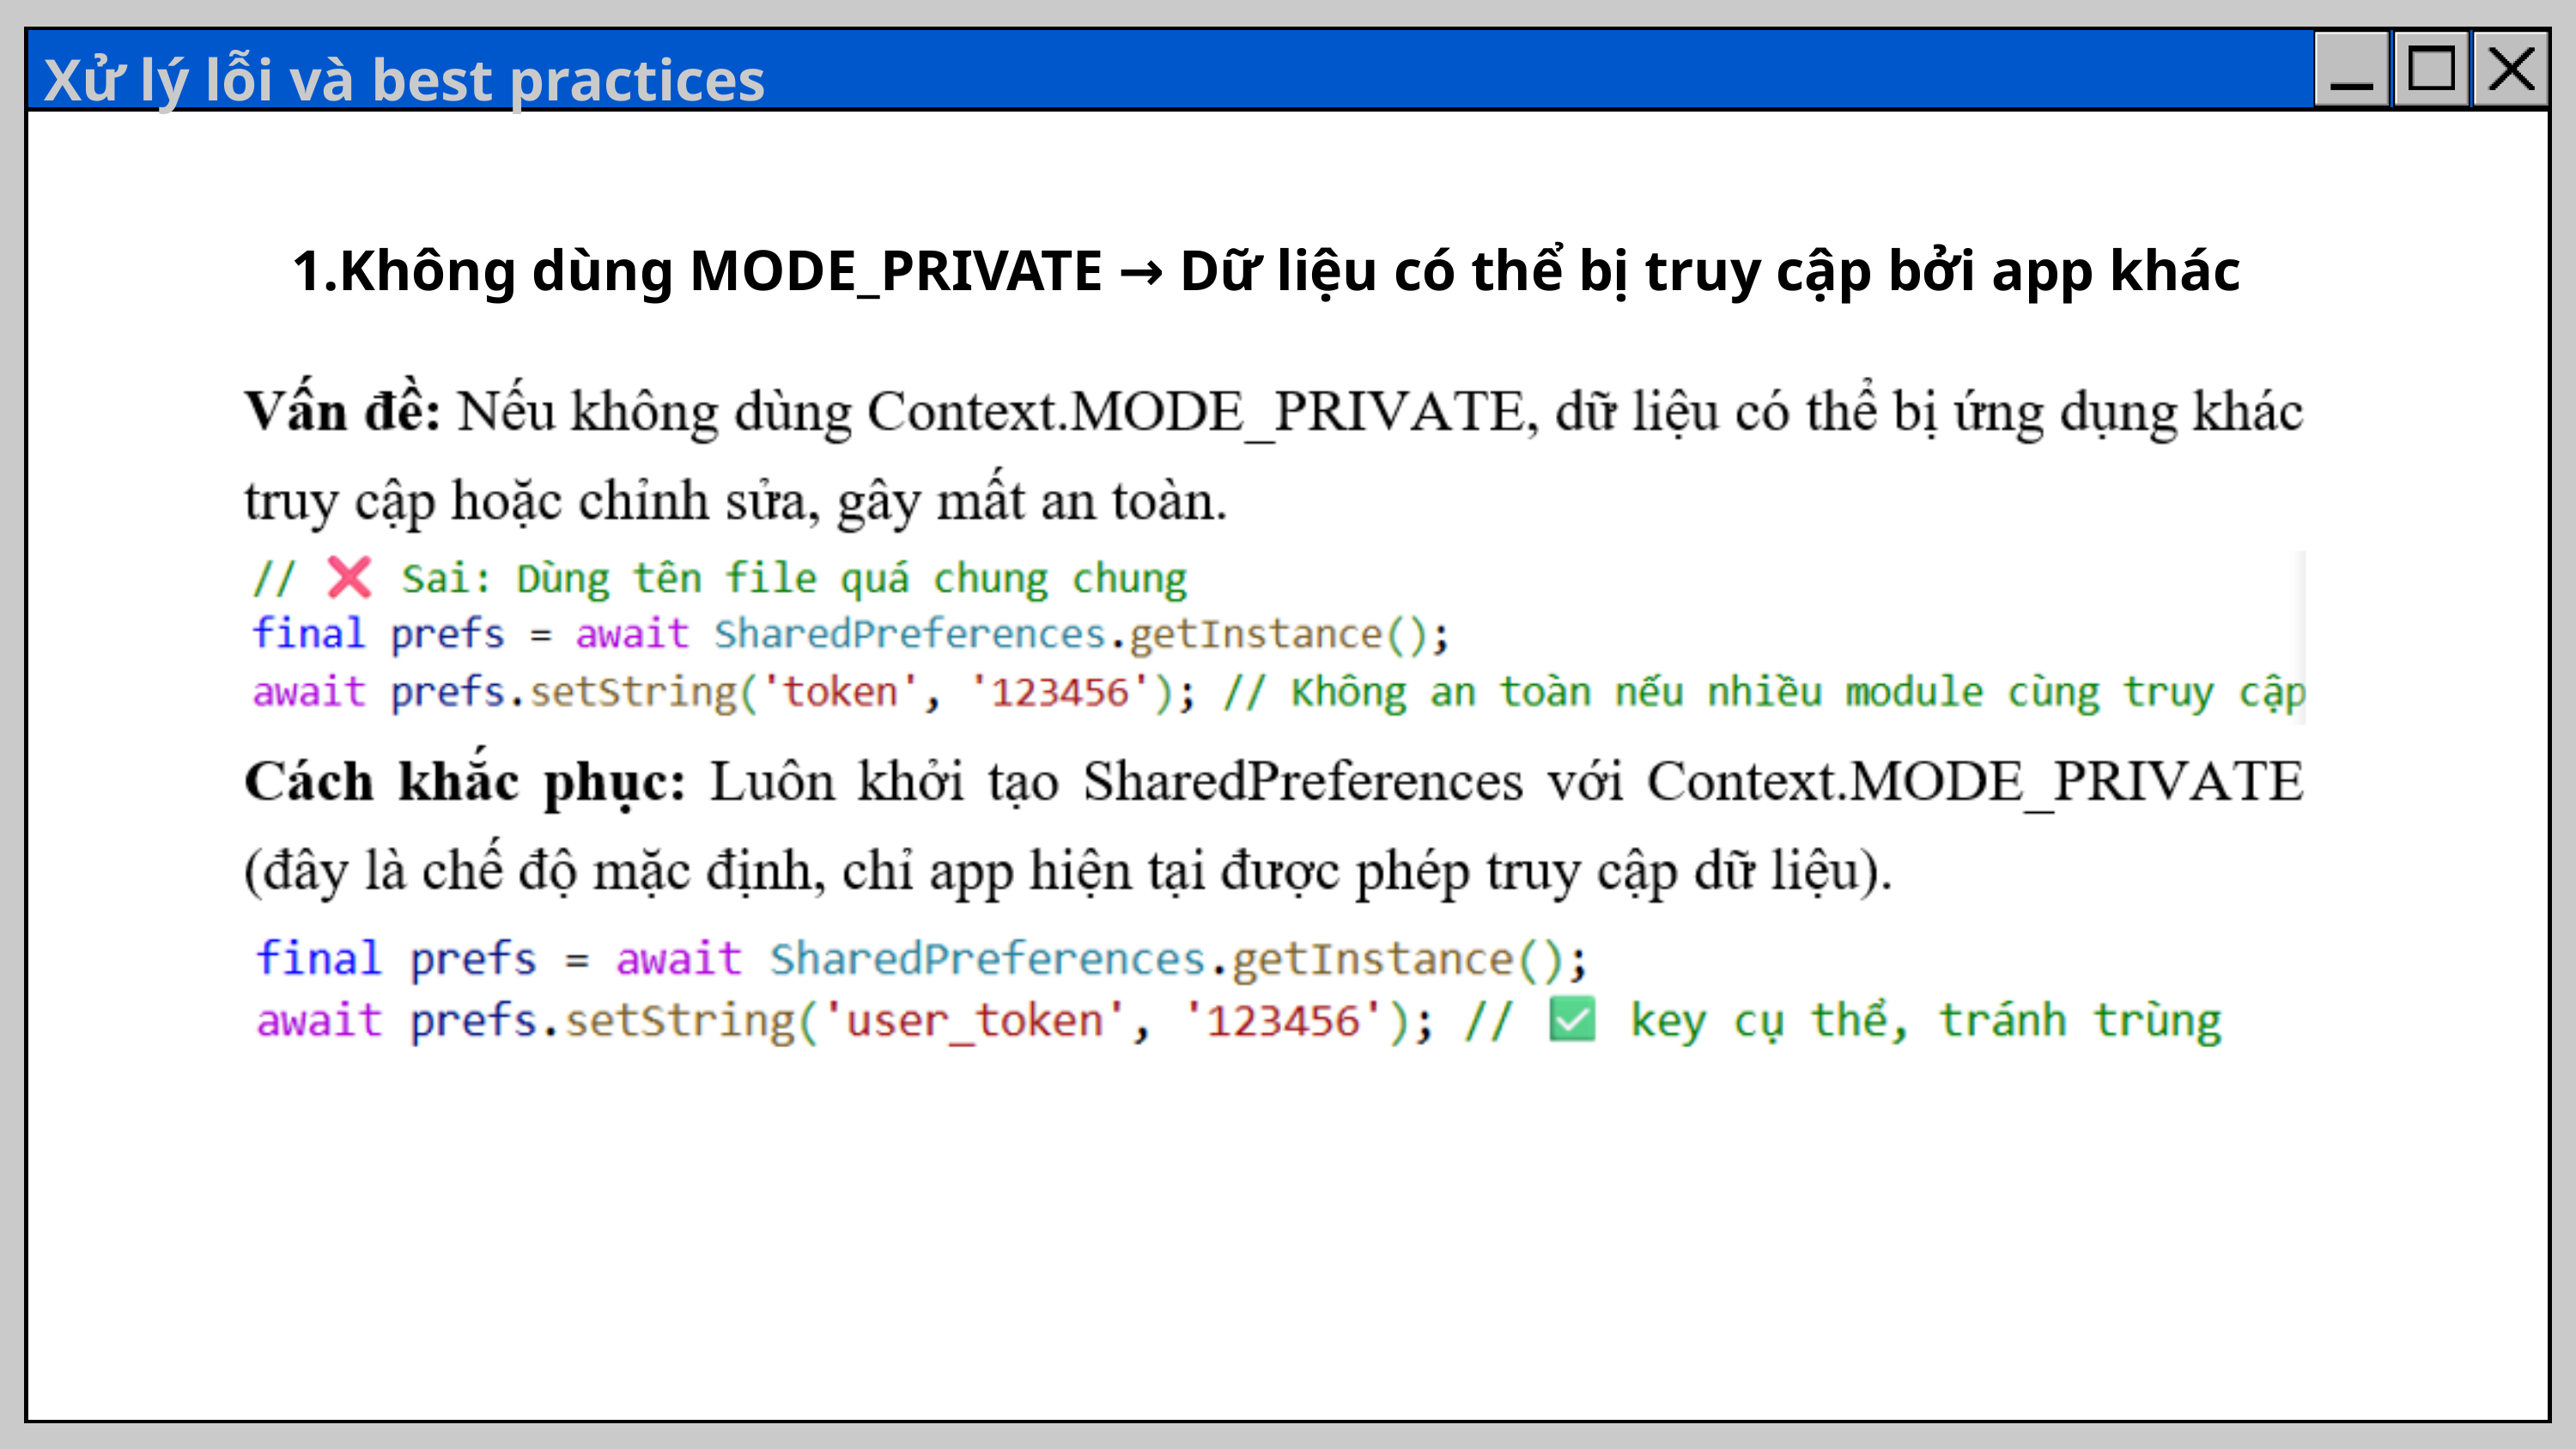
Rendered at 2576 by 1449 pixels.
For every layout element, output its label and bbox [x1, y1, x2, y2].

text_box [26, 108, 2550, 1422]
text_box [26, 27, 2550, 108]
